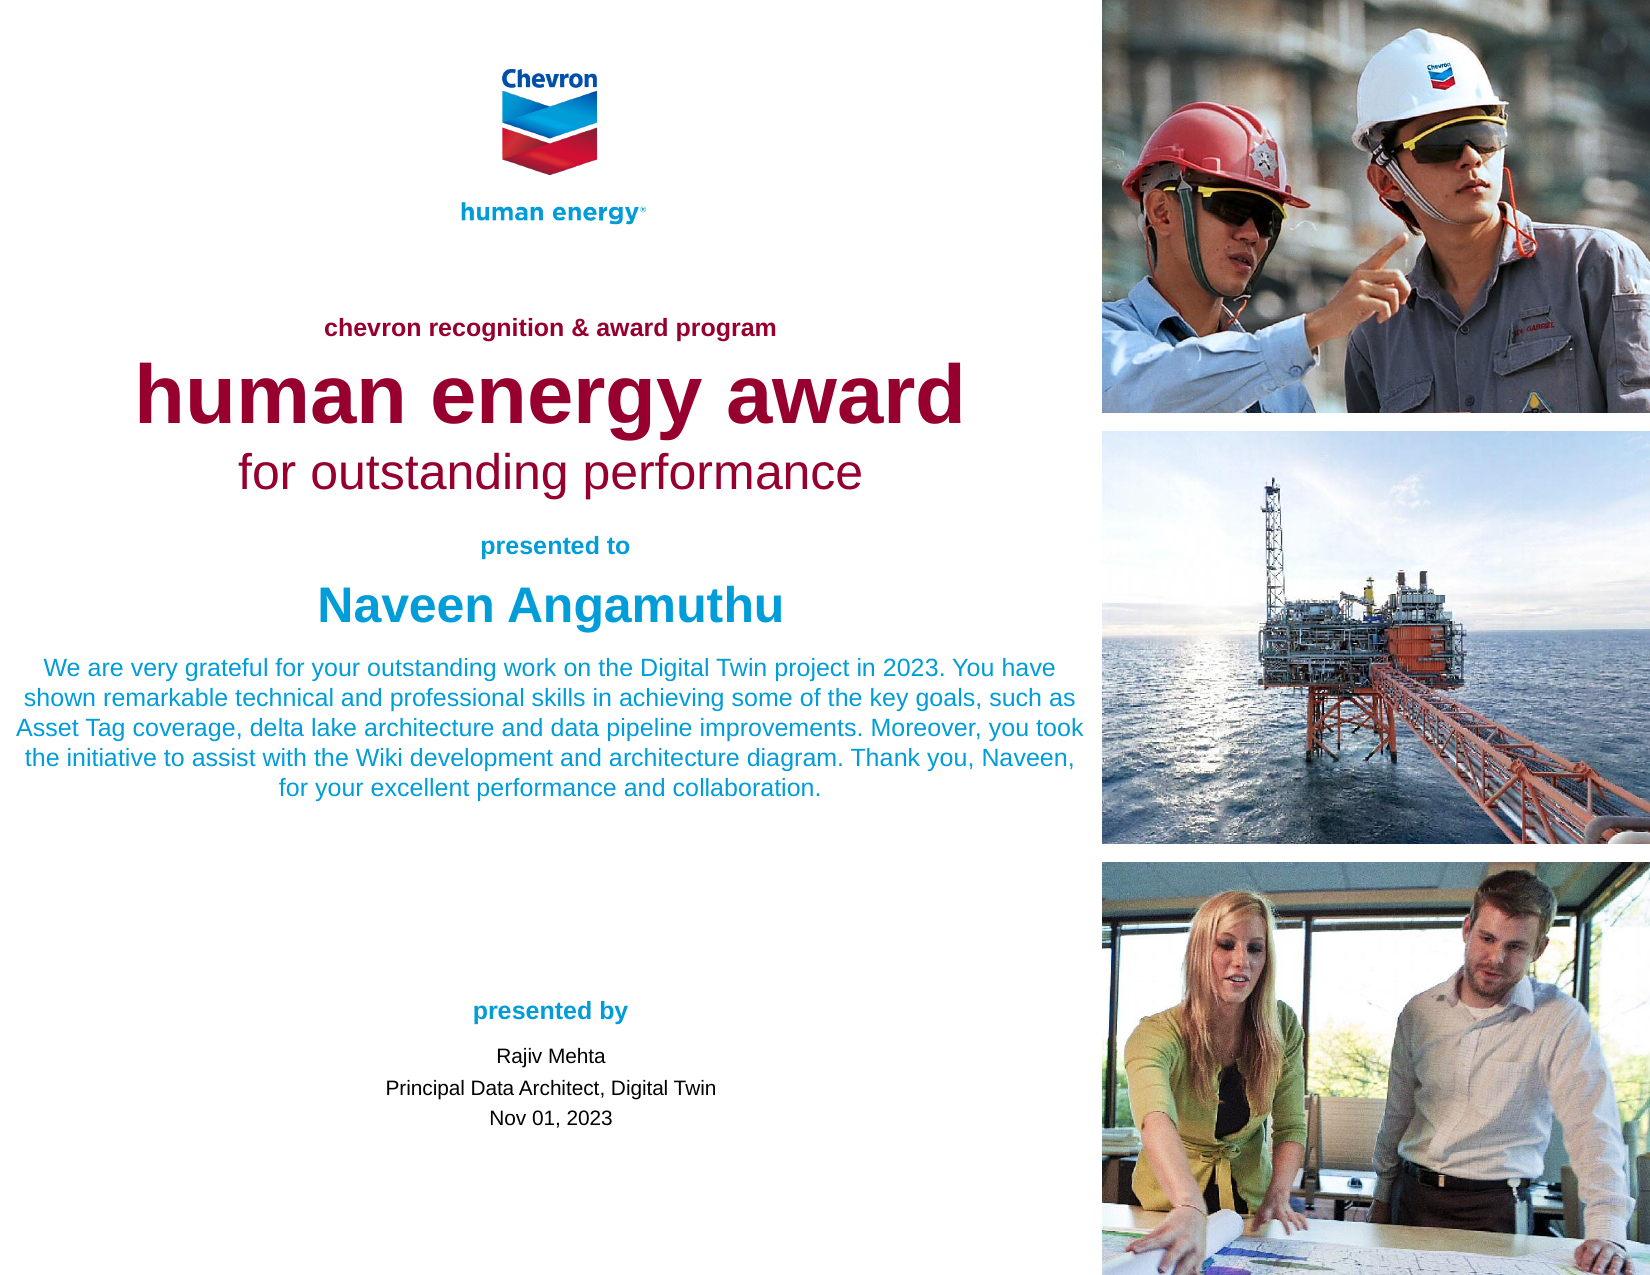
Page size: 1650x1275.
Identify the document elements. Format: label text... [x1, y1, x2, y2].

picture [430, 37, 670, 256]
text_box presented by [0, 986, 1102, 1040]
text_box Nov 01, 2023 [310, 1102, 791, 1133]
text_box Principal Data Architect, Digital Twin [310, 1071, 791, 1102]
picture [1102, 862, 1650, 1275]
picture [1102, 0, 1650, 413]
picture [1102, 431, 1650, 844]
list presented to Naveen Angamuthu We are very grateful for your outstanding work on the Digital Twin project in 2023. You have shown remarkable technical and professional skills in achieving some of the key goals, such as Asset Tag coverage, delta lake architecture and data pipeline improvements. Moreover, you took the initiative to assist with the Wiki development and architecture diagram. Thank you, Naveen, for your excellent performance and collaboration. [0, 522, 1103, 842]
text_box Rajiv Mehta [310, 1040, 791, 1070]
